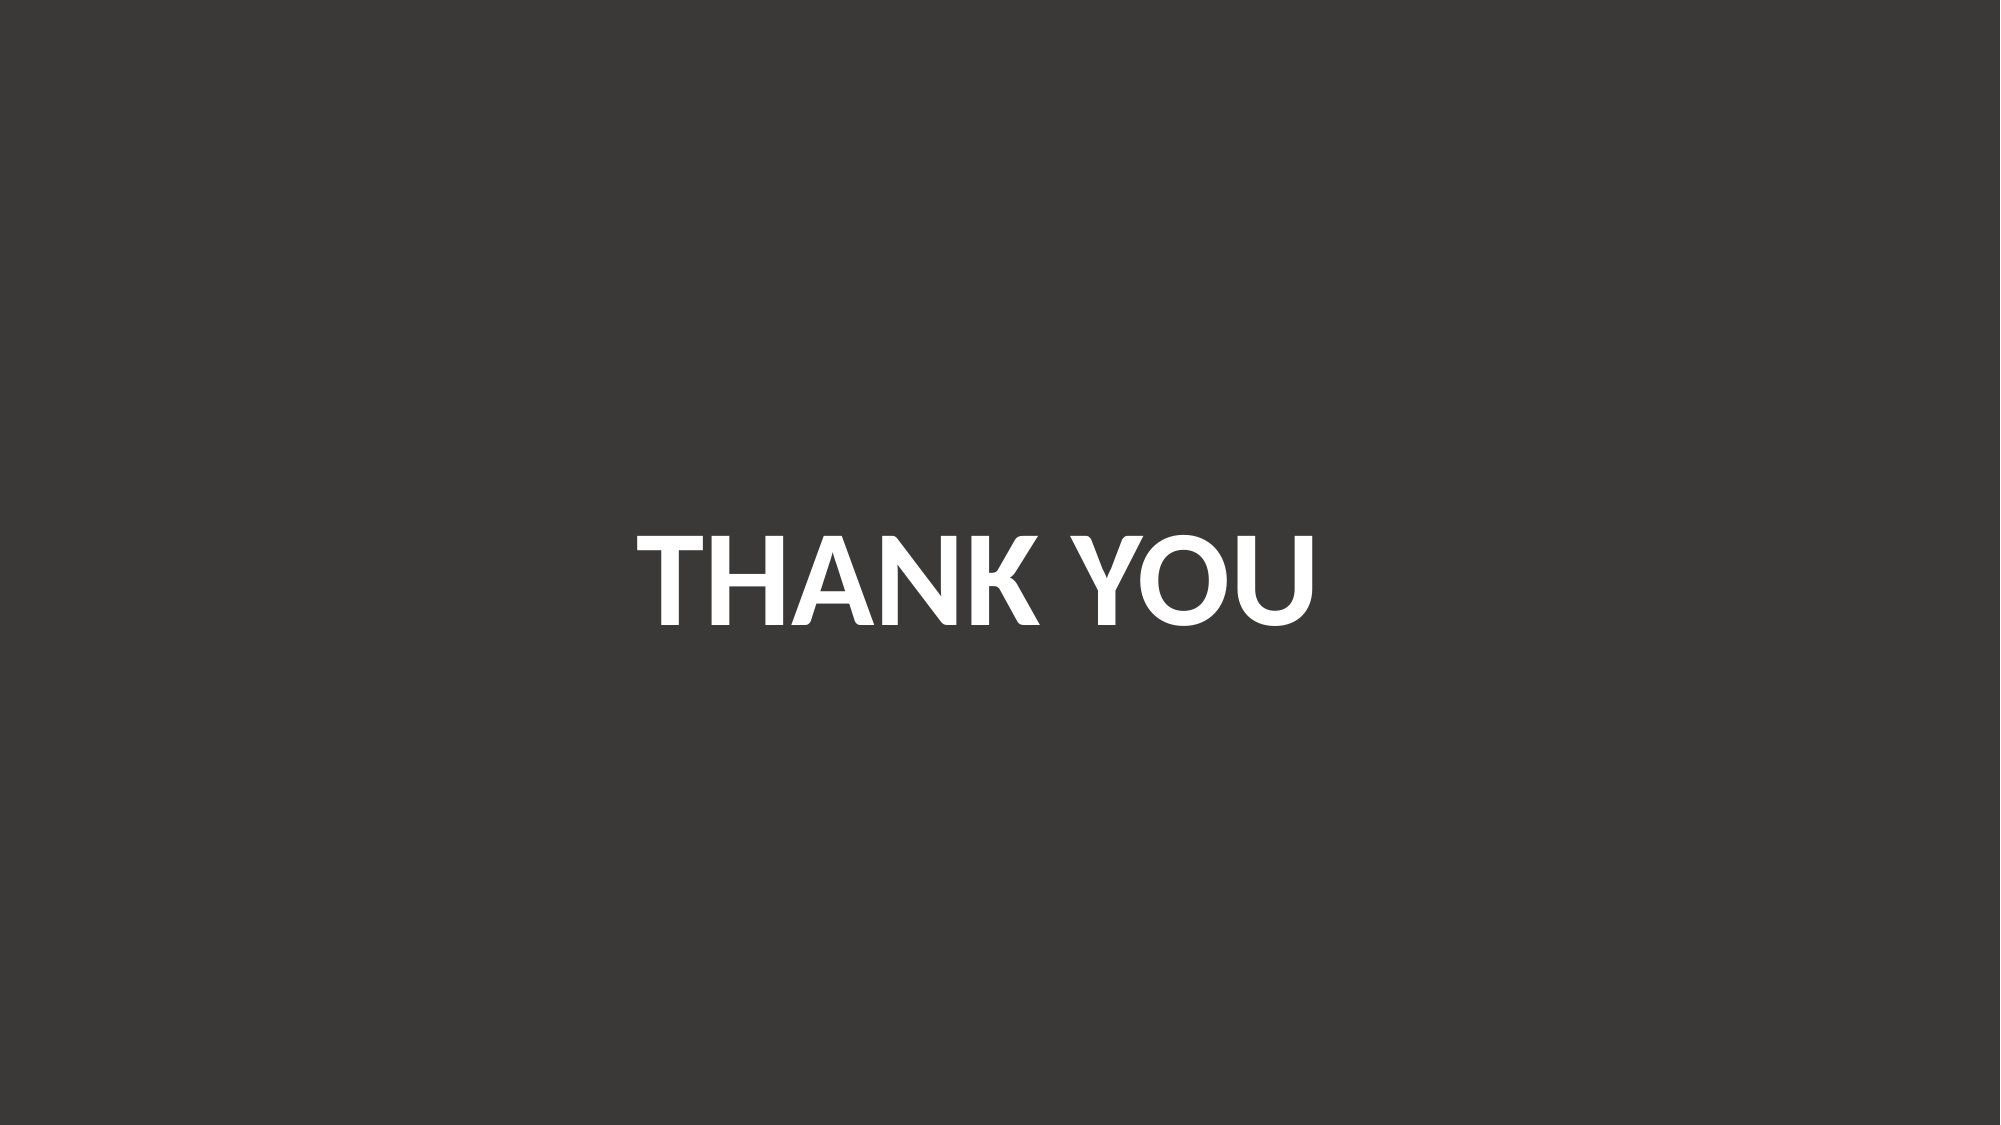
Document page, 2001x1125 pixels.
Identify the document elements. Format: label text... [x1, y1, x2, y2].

text_box [0, 0, 2000, 1125]
text_box THANK YOU [622, 481, 1855, 661]
